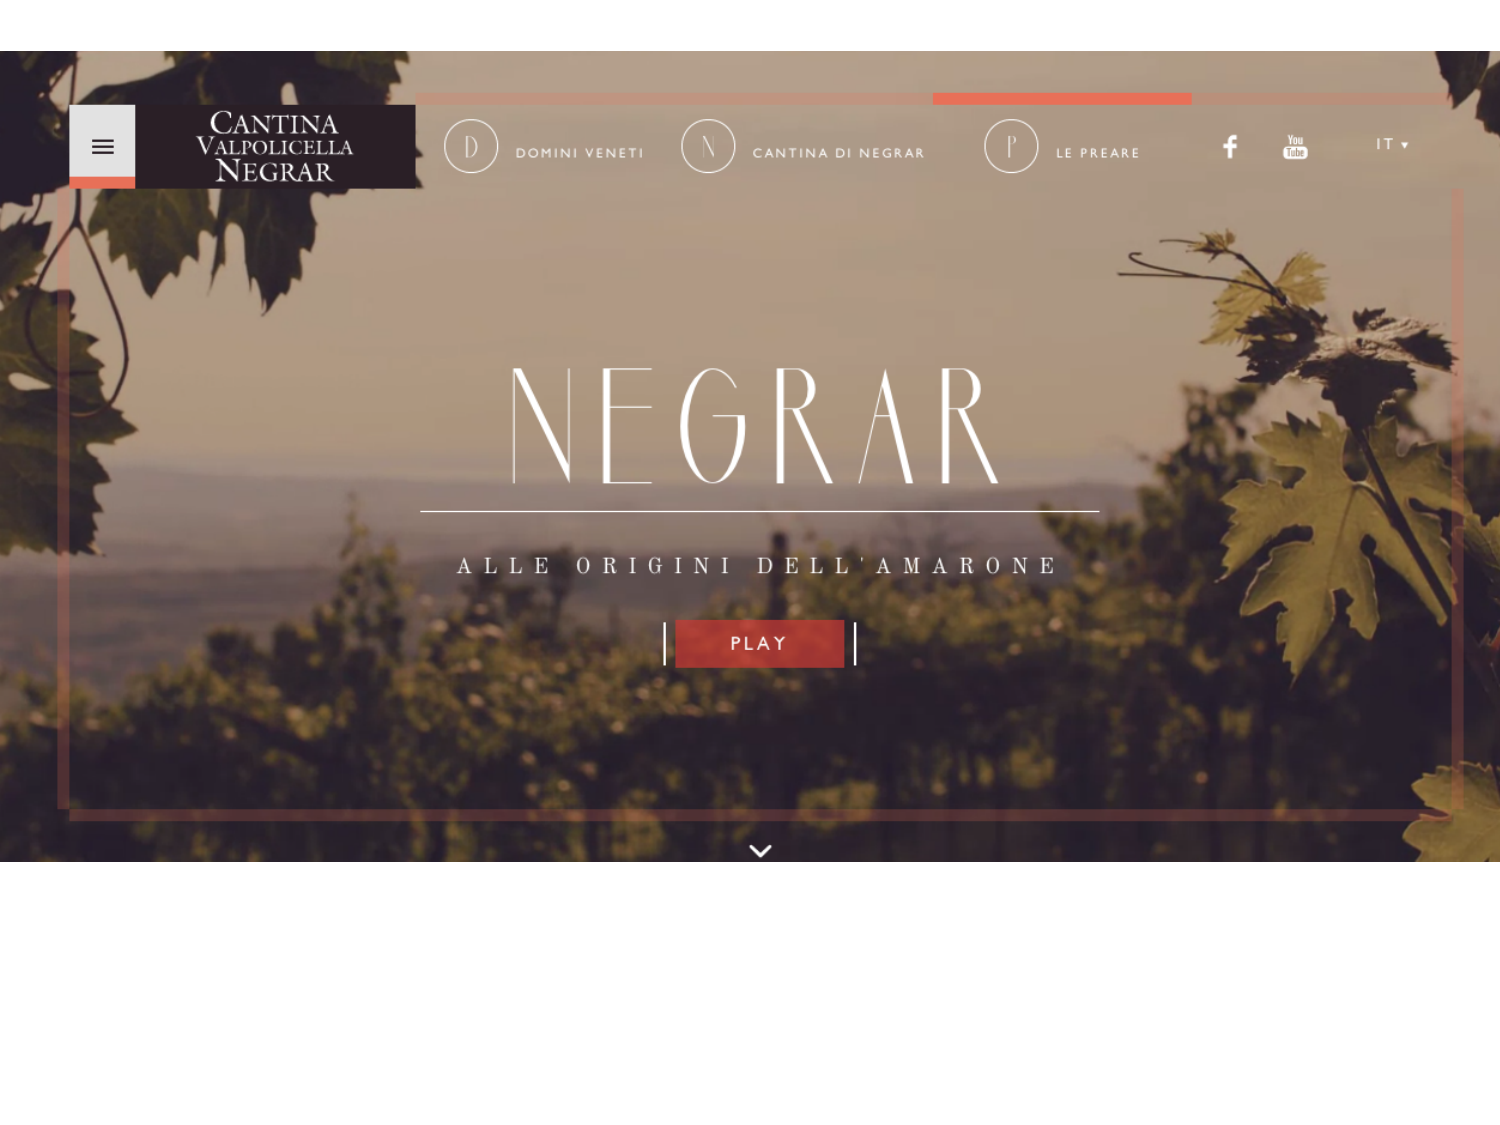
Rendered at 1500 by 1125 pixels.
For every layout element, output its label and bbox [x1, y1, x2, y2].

picture [0, 50, 1500, 862]
